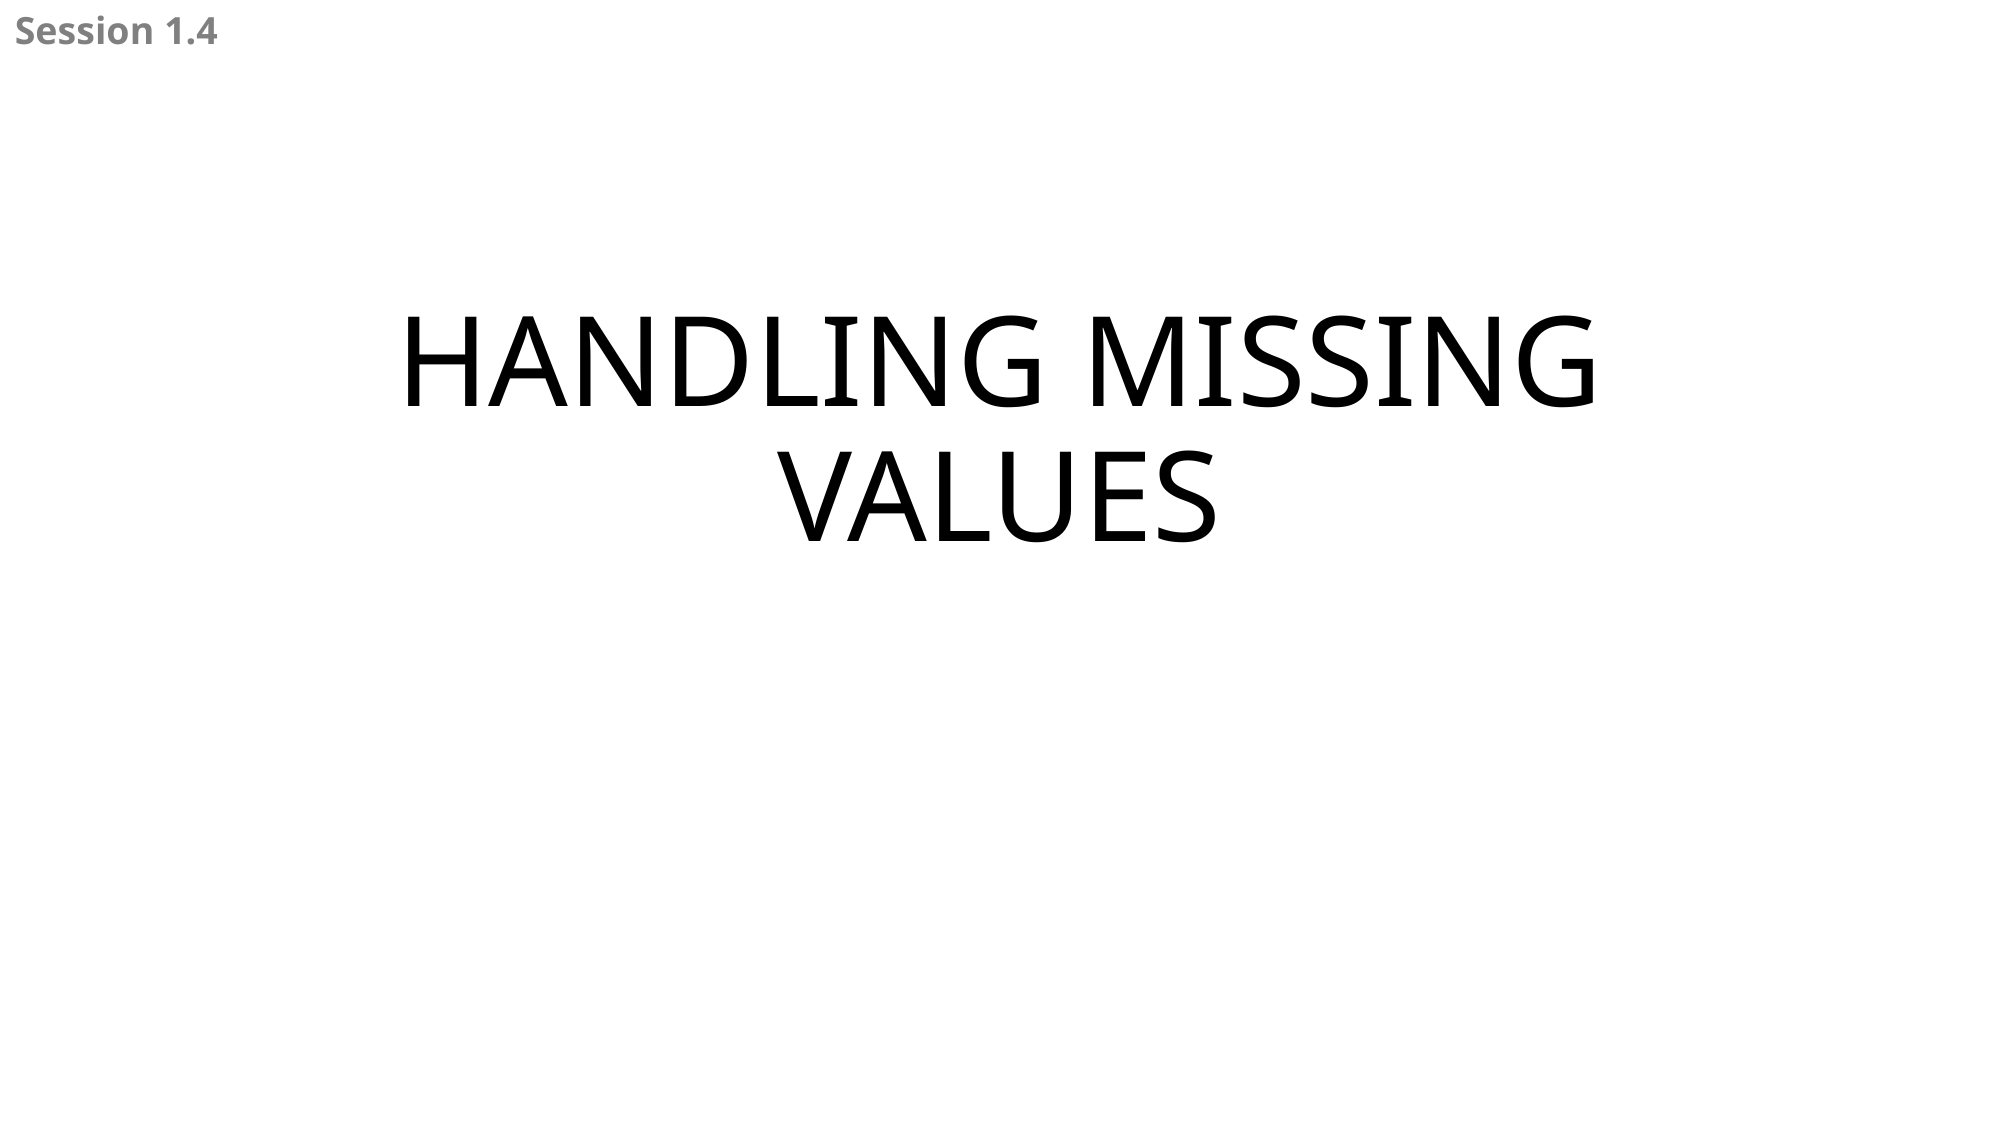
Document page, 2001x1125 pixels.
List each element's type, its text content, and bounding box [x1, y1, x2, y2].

text_box Session 1.4 [0, 0, 1001, 60]
title HANDLING MISSING VALUES [249, 184, 1750, 576]
